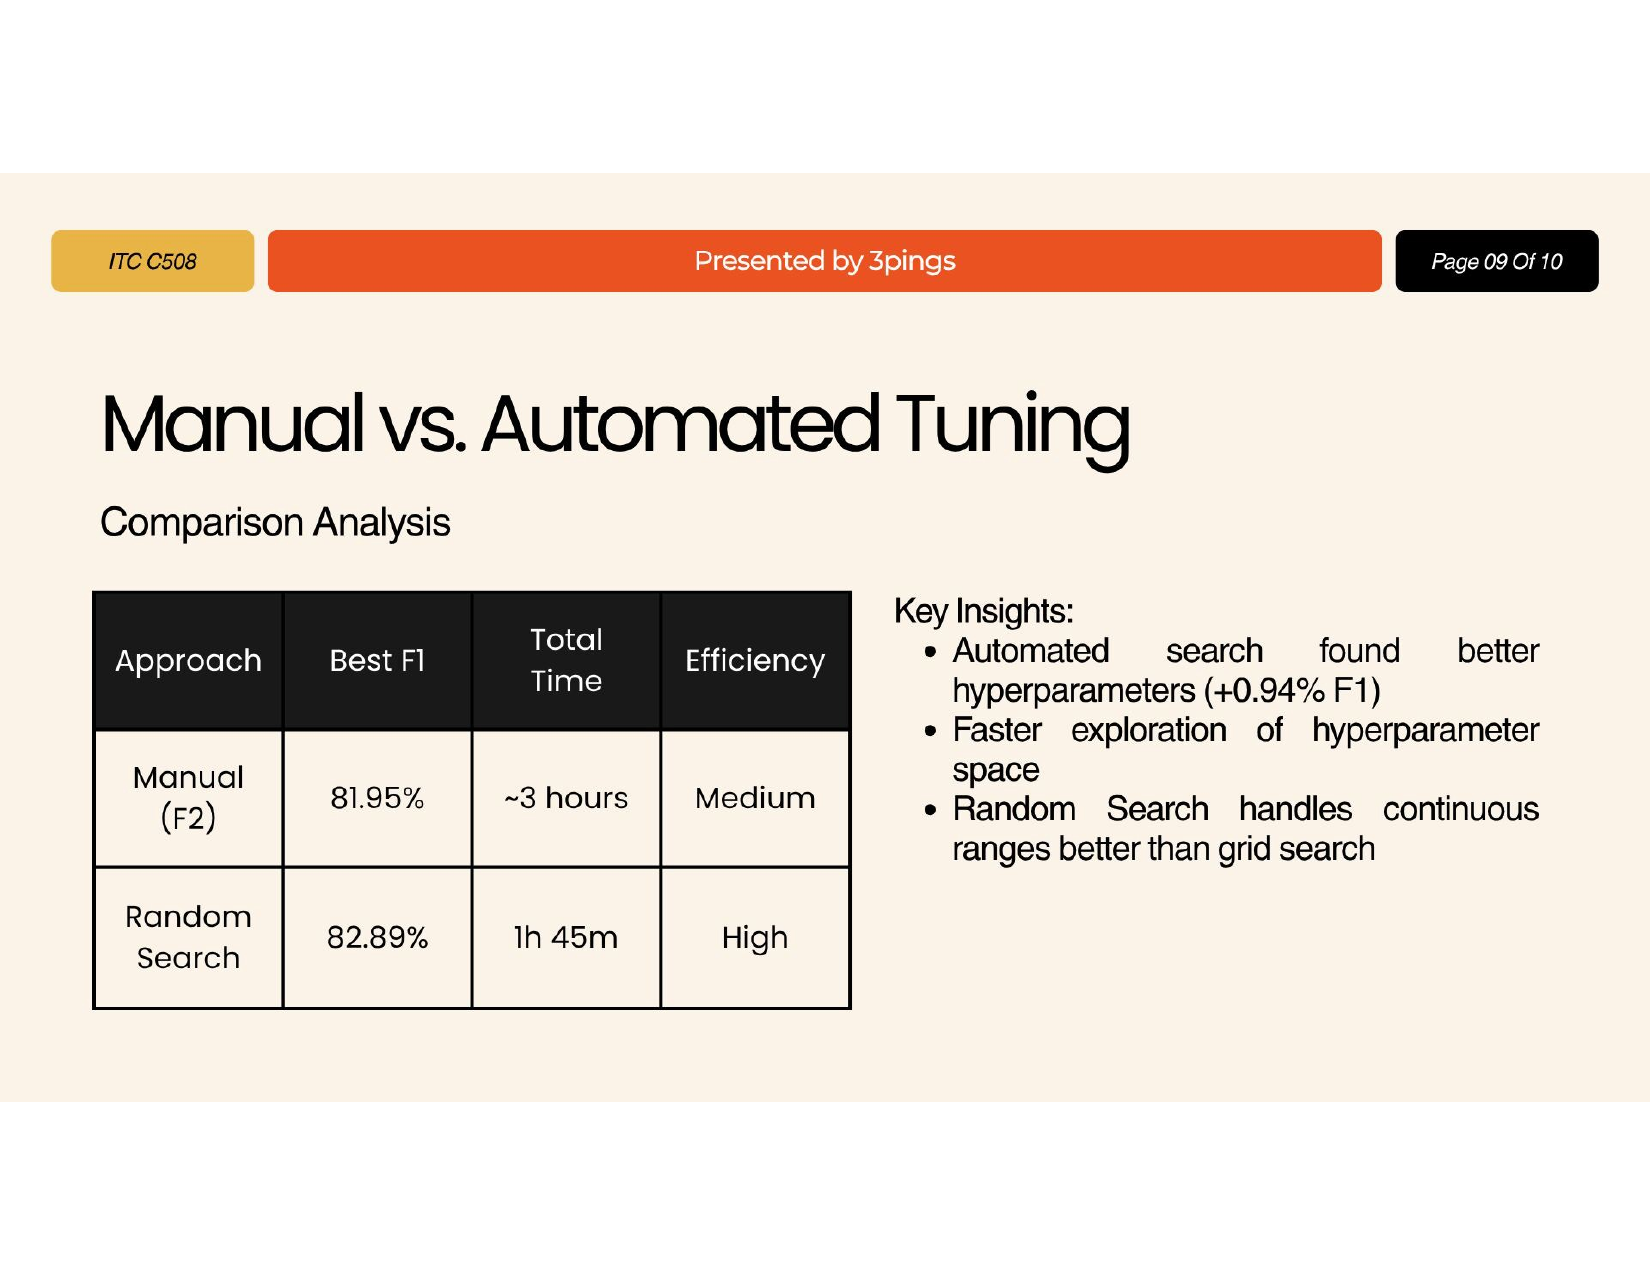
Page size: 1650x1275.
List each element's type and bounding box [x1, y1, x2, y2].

text_box [0, 173, 1650, 1102]
